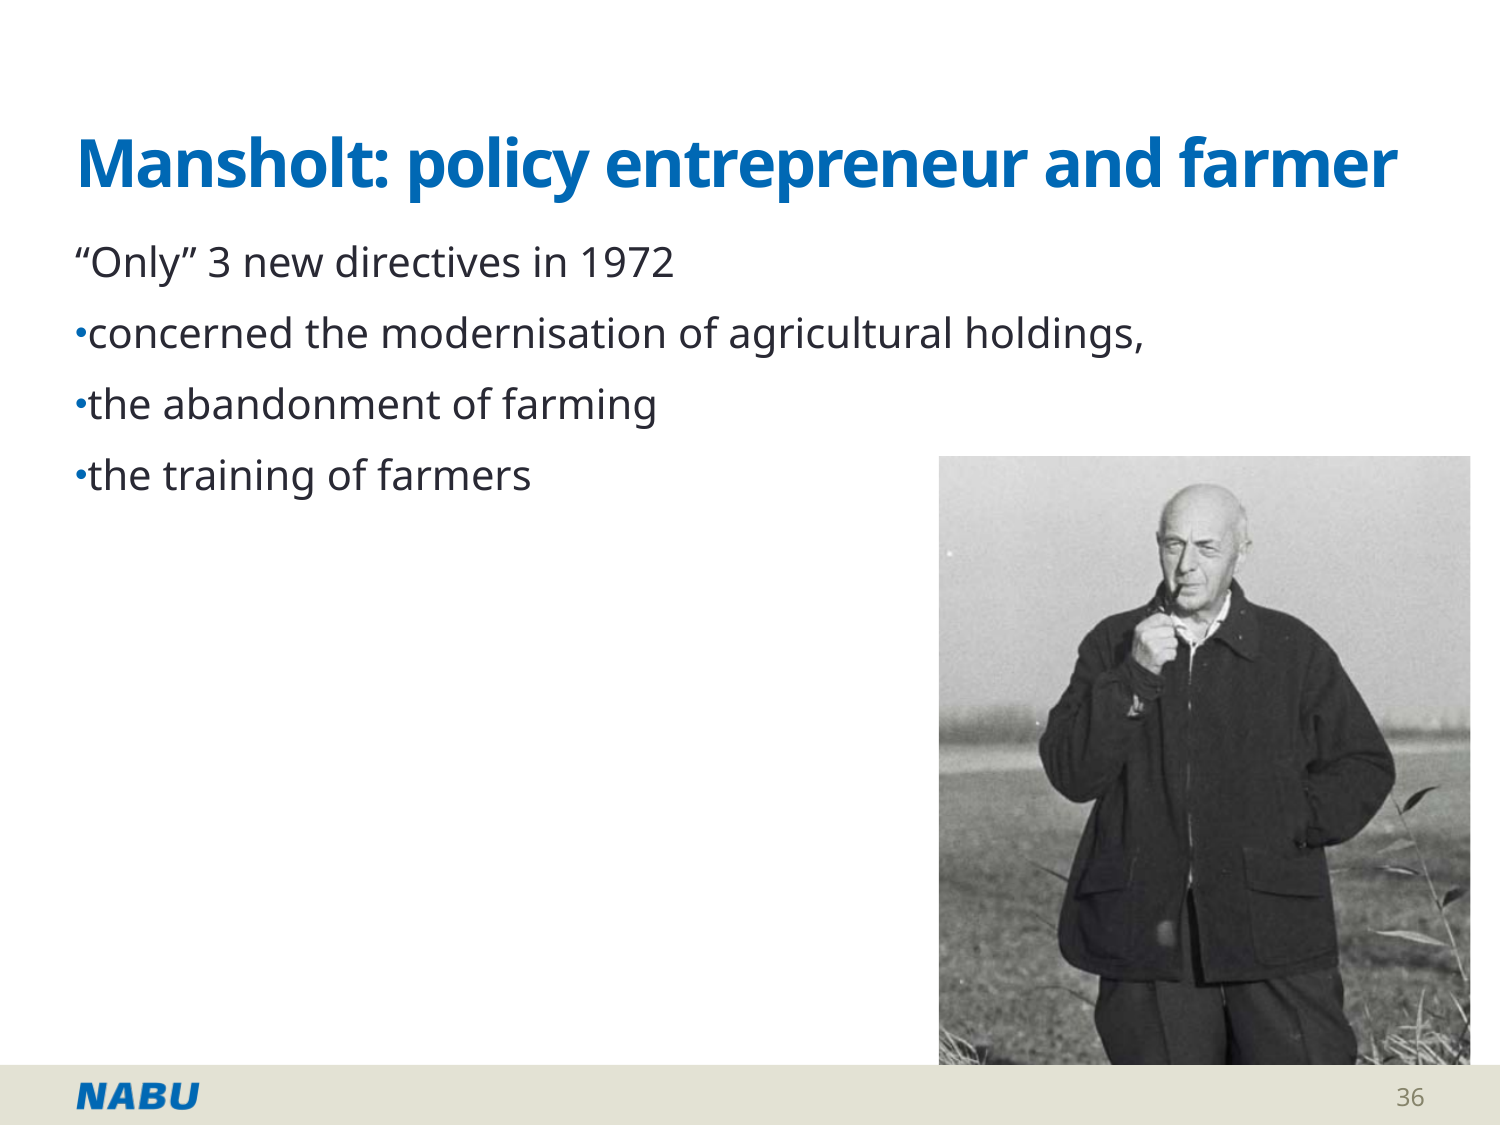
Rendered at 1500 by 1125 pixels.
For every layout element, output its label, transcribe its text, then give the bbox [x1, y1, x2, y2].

title Mansholt: policy entrepreneur and farmer [75, 39, 1425, 202]
picture [75, 1081, 201, 1111]
slide_number 36 [1340, 1086, 1425, 1116]
picture [938, 455, 1471, 1066]
list “Only” 3 new directives in 1972 concerned the modernisation of agricultural holdings, the abandonment of farming the training of farmers [75, 236, 1425, 1011]
